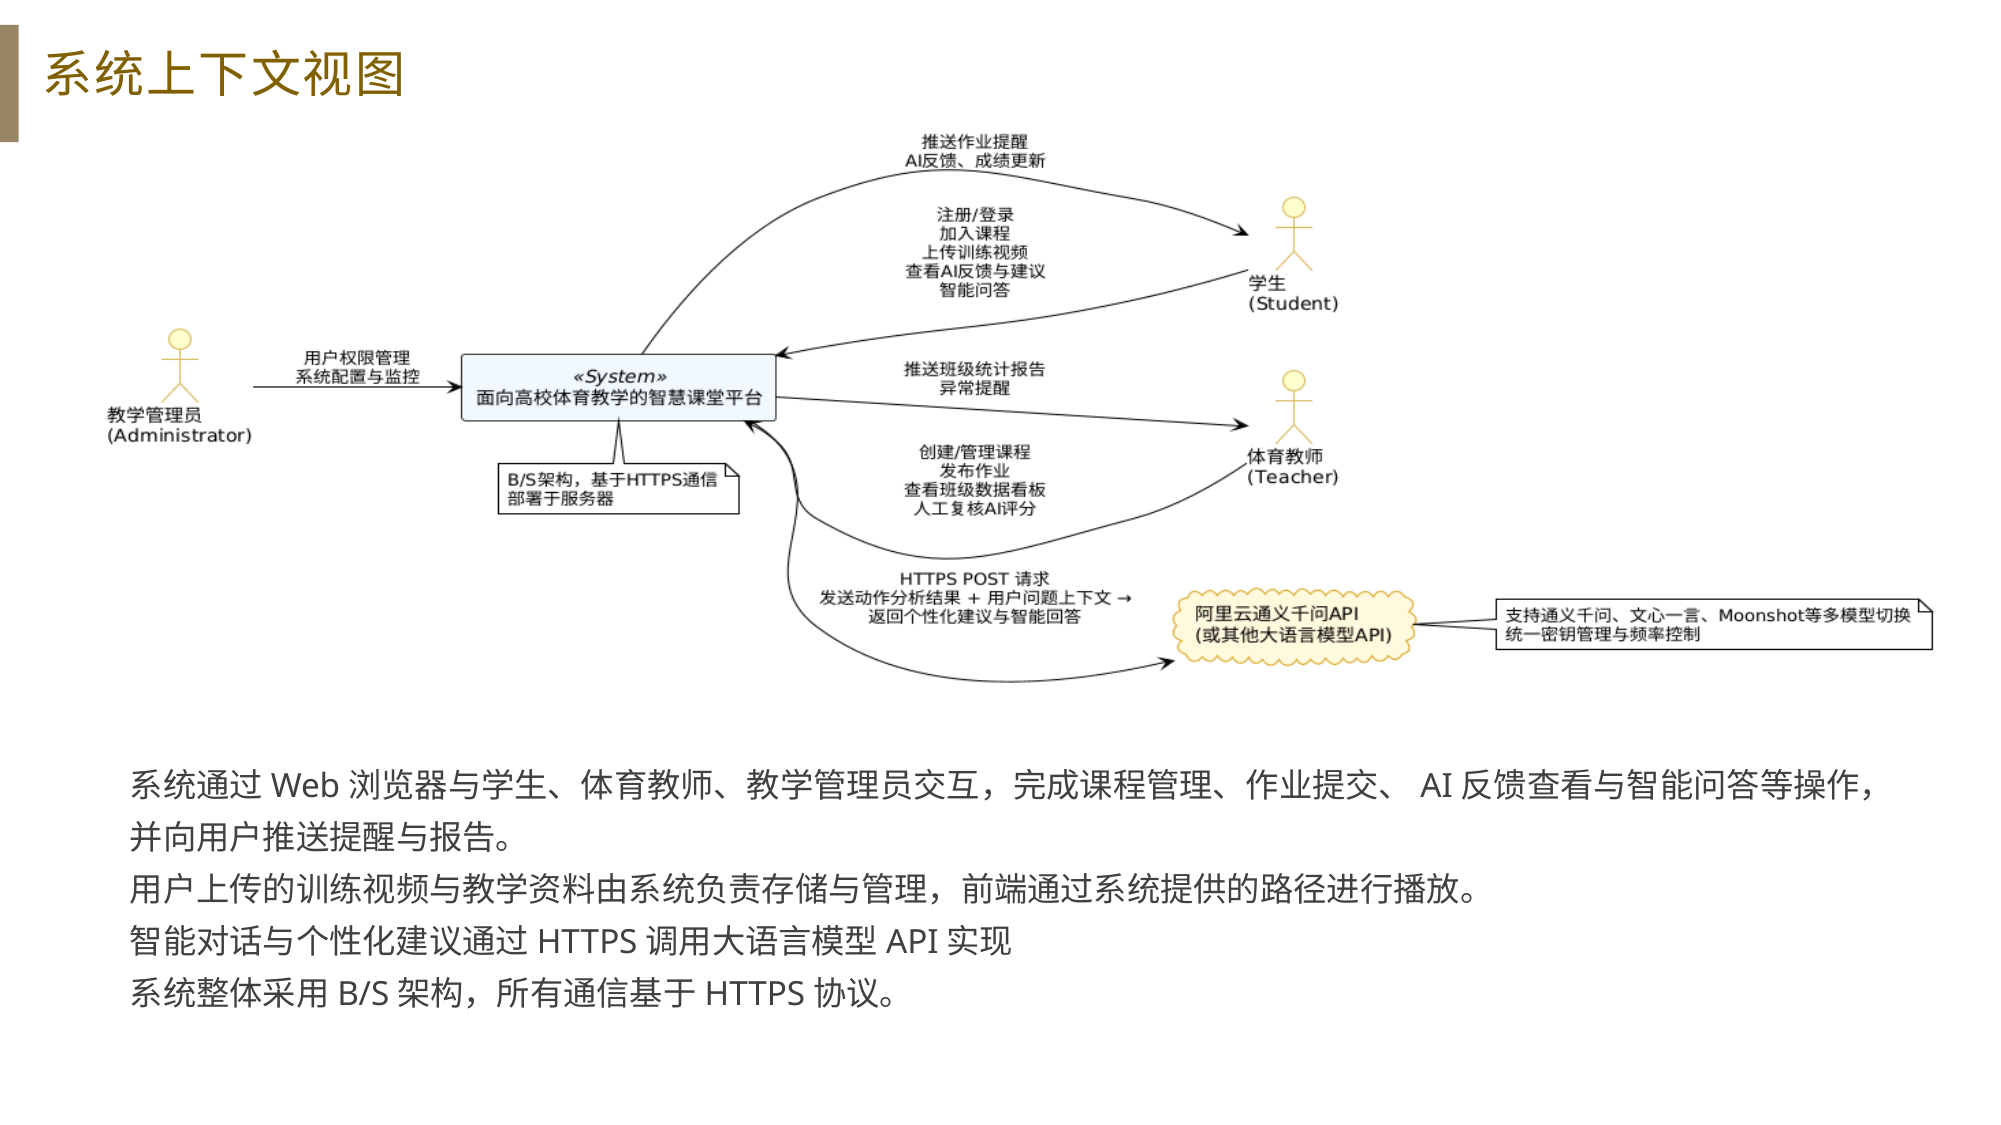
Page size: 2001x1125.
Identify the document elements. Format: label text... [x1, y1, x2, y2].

text_box 系统通过Web浏览器与学生、体育教师、教学管理员交互，完成课程管理、作业提交、AI反馈查看与智能问答等操作，并向用户推送提醒与报告。 用户上传的训练视频与教学资料由系统负责存储与管理，前端通过系统提供的路径进行播放。 智能对话与个性化建议通过HTTPS调用大语言模型API实现 系统整体采用B/S架构，所有通信基于HTTPS协议。 [115, 745, 1901, 1125]
text_box 系统上下文视图 [27, 23, 649, 111]
picture [92, 127, 1940, 708]
text_box [0, 24, 20, 143]
